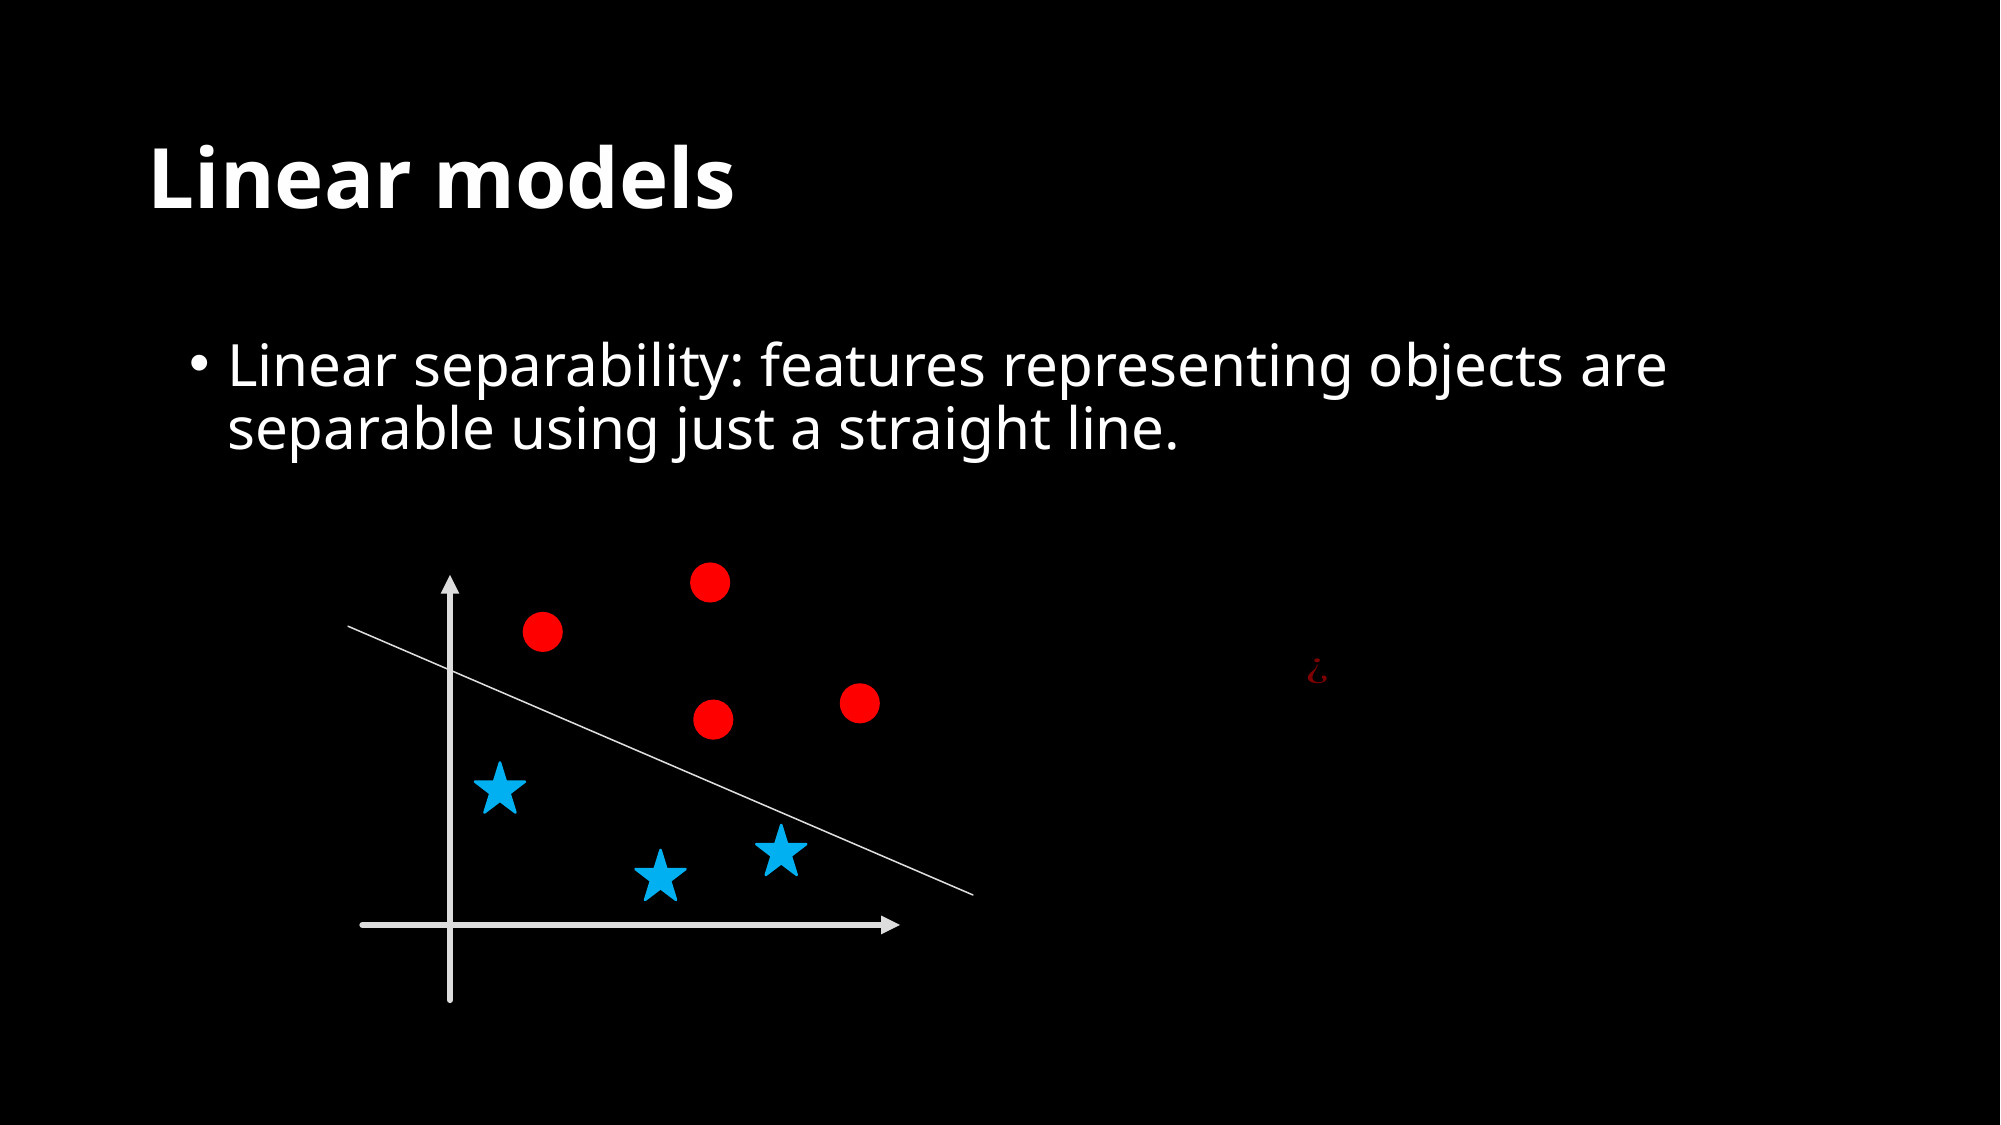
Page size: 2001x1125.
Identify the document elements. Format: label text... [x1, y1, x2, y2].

text_box [690, 562, 731, 603]
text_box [347, 625, 974, 896]
text_box Linear separability: features representing objects are separable using just a straight line. [187, 324, 1904, 461]
text_box [524, 611, 562, 625]
text_box [643, 896, 653, 902]
text_box [668, 896, 678, 902]
title Linear models [132, 73, 1868, 233]
